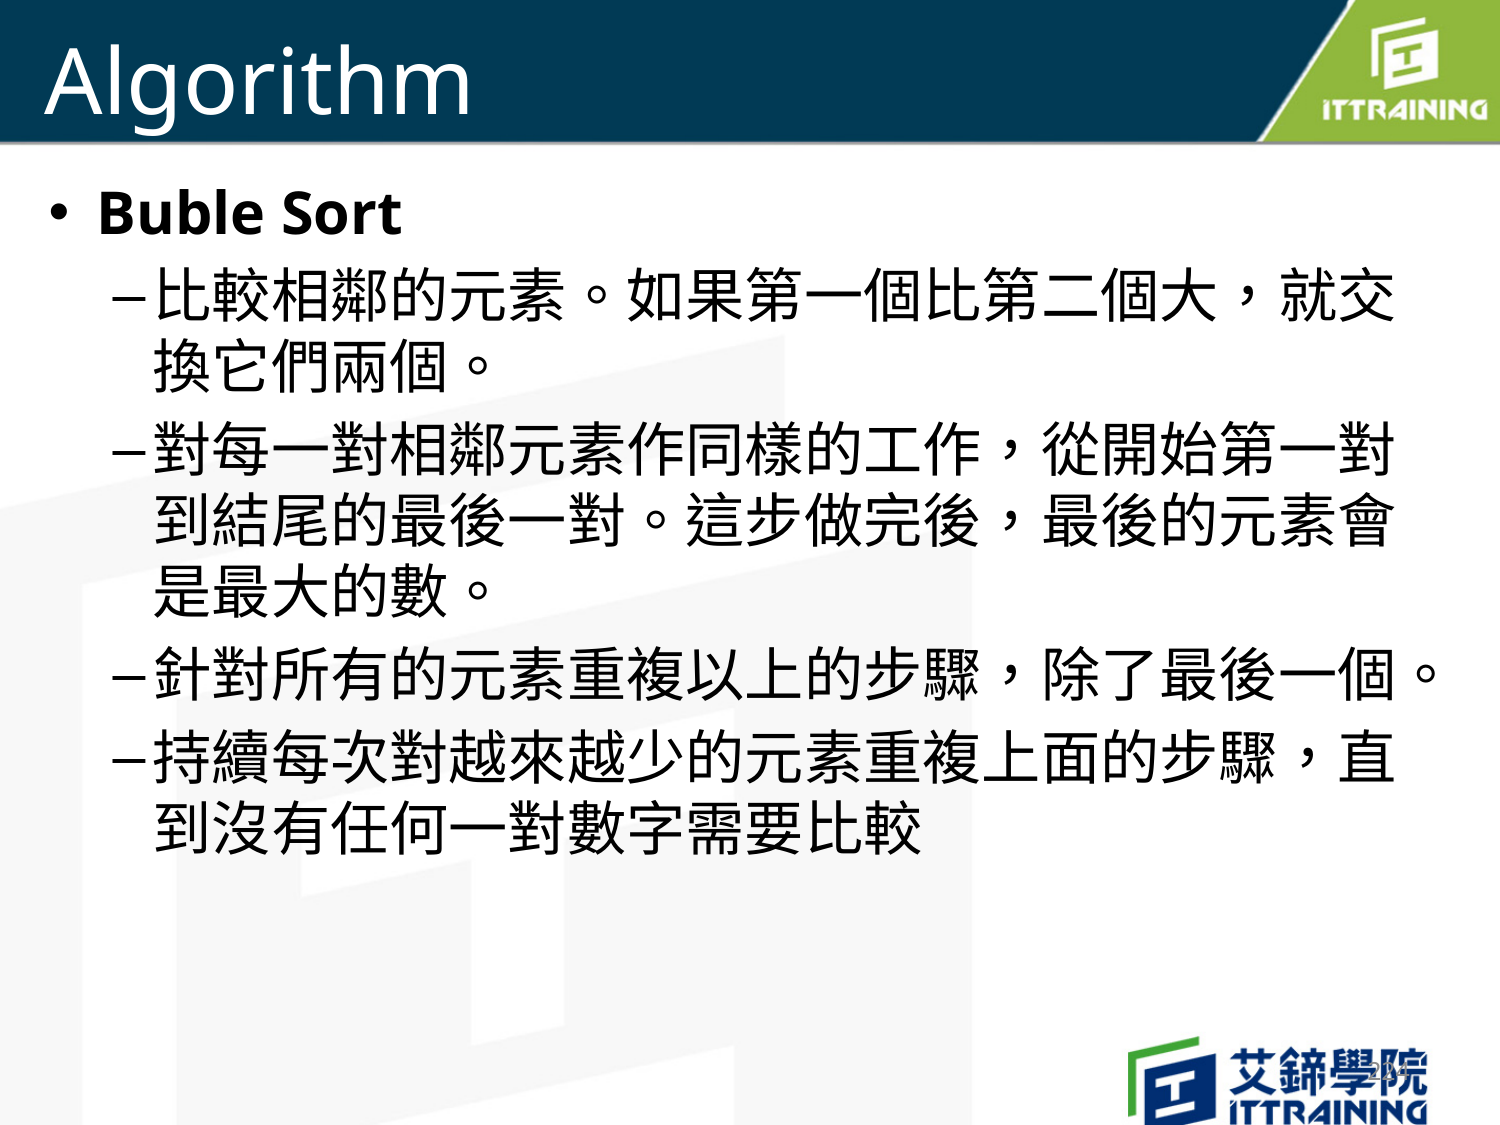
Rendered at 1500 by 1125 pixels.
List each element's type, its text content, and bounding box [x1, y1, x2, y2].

slide_number 224 [1074, 1042, 1425, 1103]
picture [0, 0, 1500, 1125]
title Algorithm [29, 0, 1380, 172]
list Buble Sort 比較相鄰的元素。如果第一個比第二個大，就交換它們兩個。 對每一對相鄰元素作同樣的工作，從開始第一對到結尾的最後一對。這步做完後，最後的元素會是最大的數。 針對所有的元素重複以上的步驟，除了最後一個。 持續每次對越來越少的元素重複上面的步驟，直到沒有任何一對數字需要比較 [33, 168, 1418, 911]
